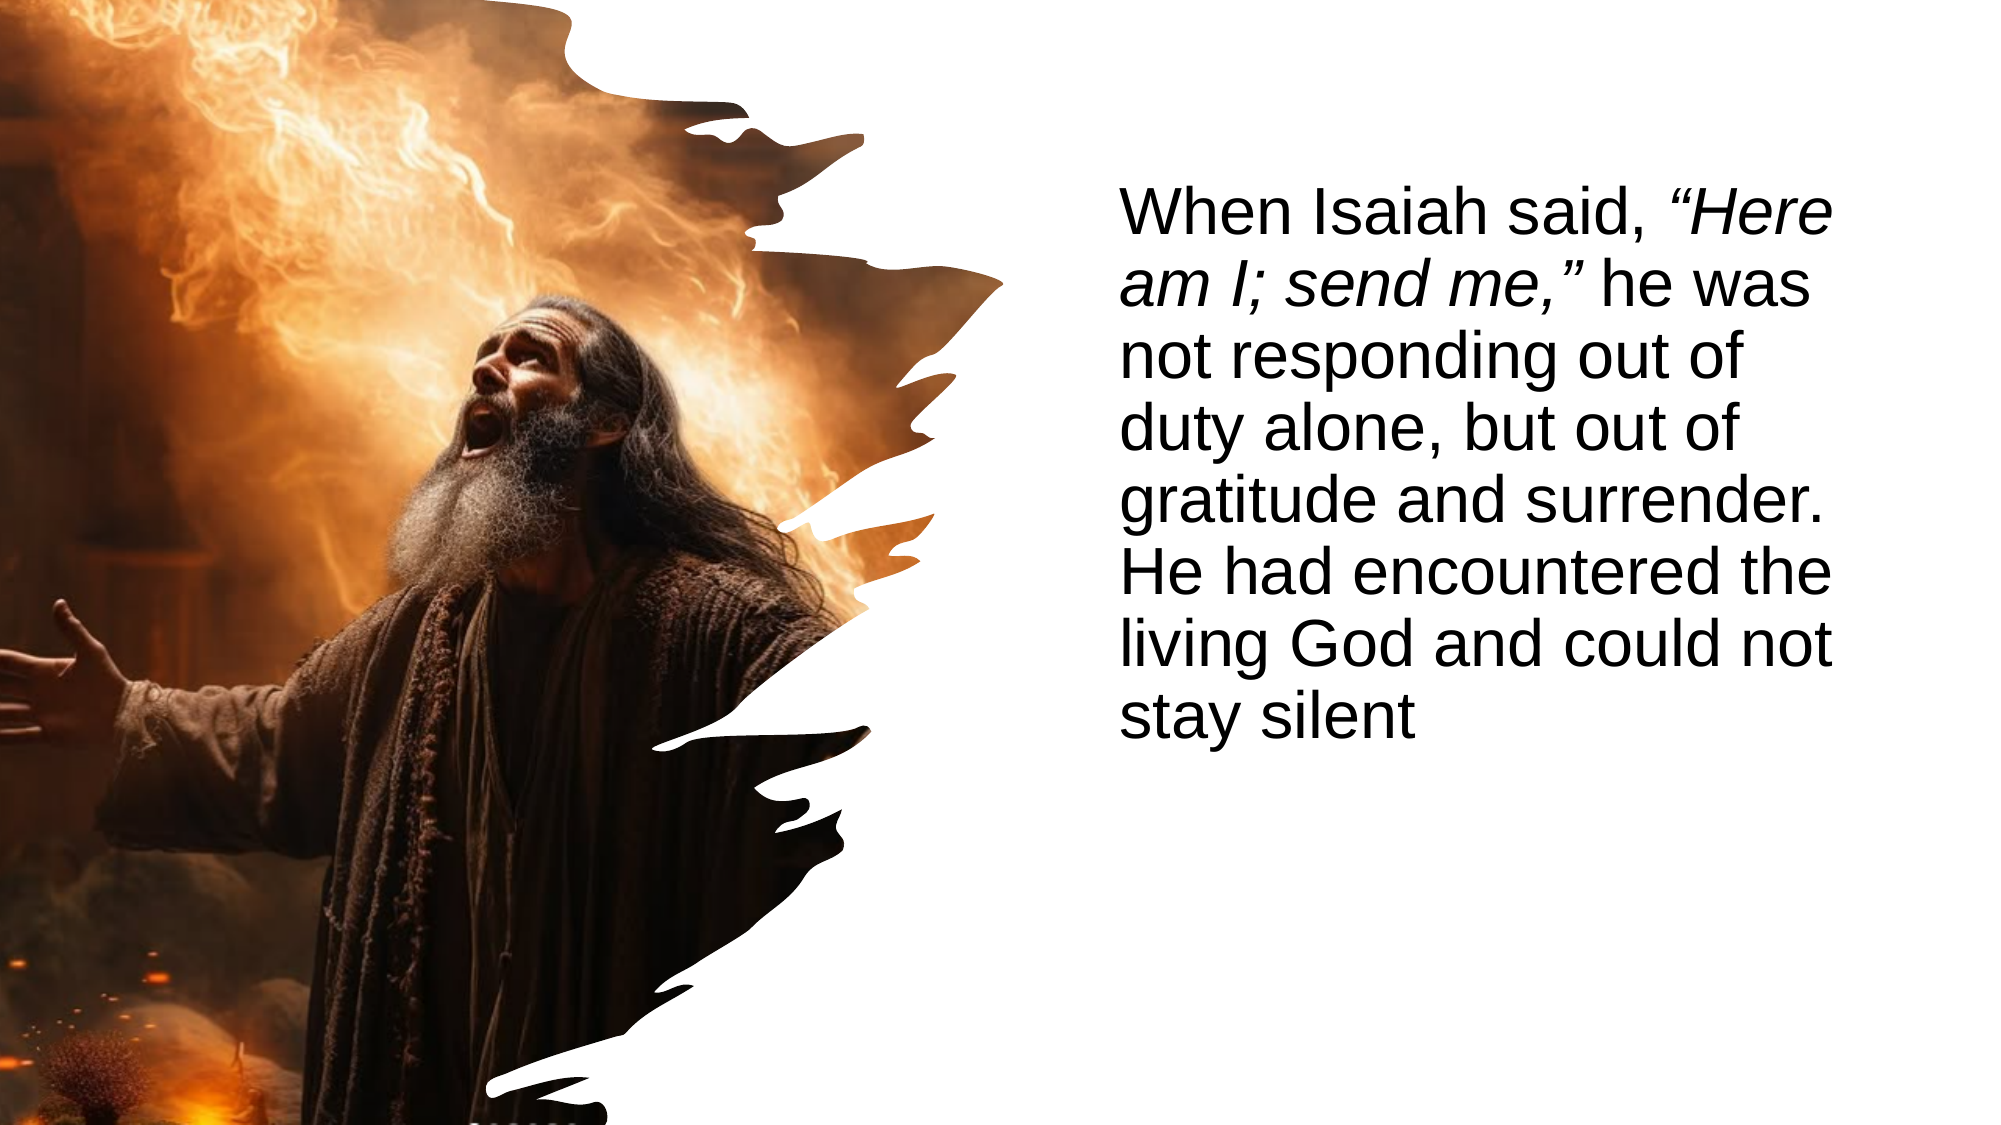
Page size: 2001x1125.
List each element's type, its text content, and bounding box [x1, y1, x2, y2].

list When Isaiah said, “Here am I; send me,” he was not responding out of duty alone, but out of gratitude and surrender. He had encountered the living God and could not stay silent [1104, 169, 1899, 800]
text_box [1004, 0, 2000, 1125]
picture [0, 0, 1004, 1125]
